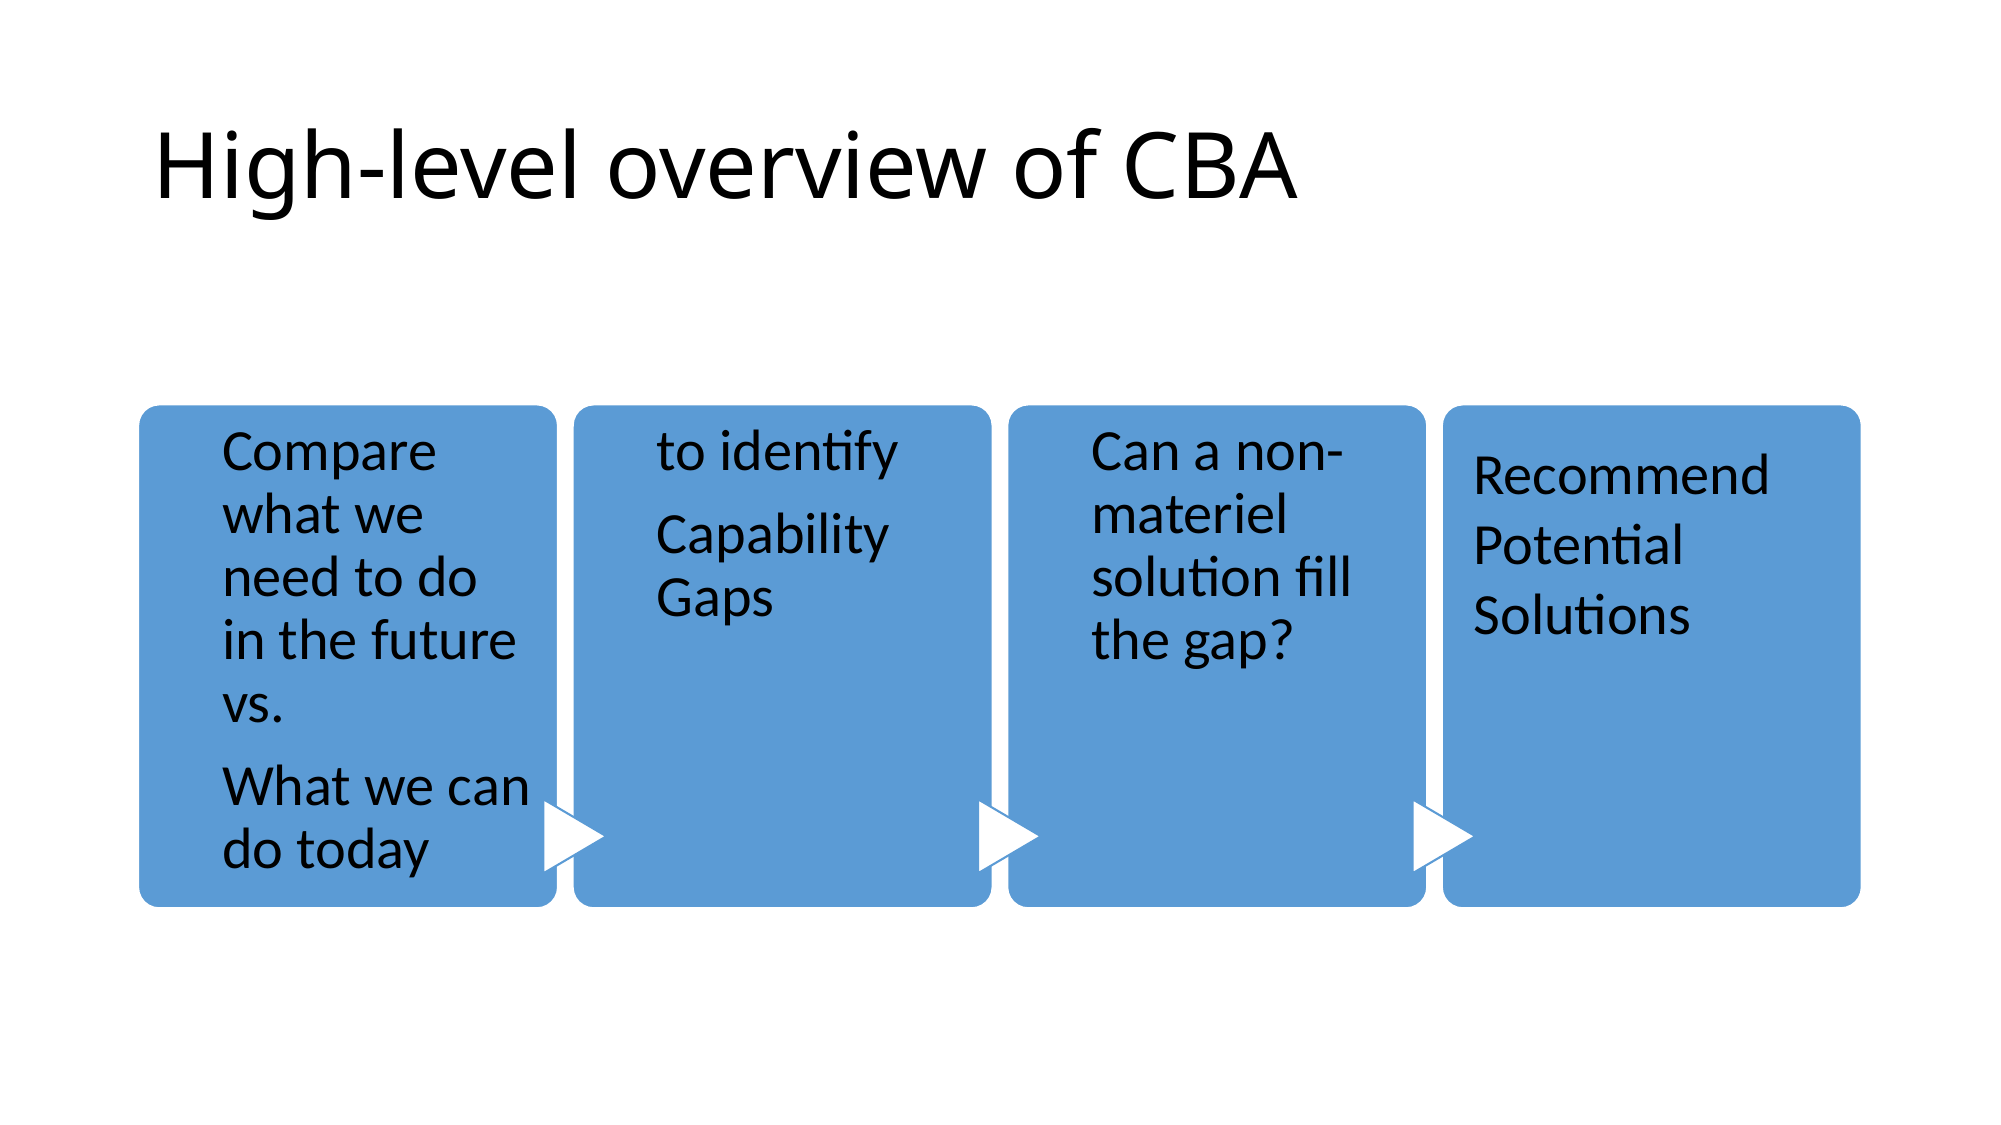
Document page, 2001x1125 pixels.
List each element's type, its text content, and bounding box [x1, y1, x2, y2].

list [137, 299, 1863, 1014]
title High-level overview of CBA [137, 59, 1863, 278]
